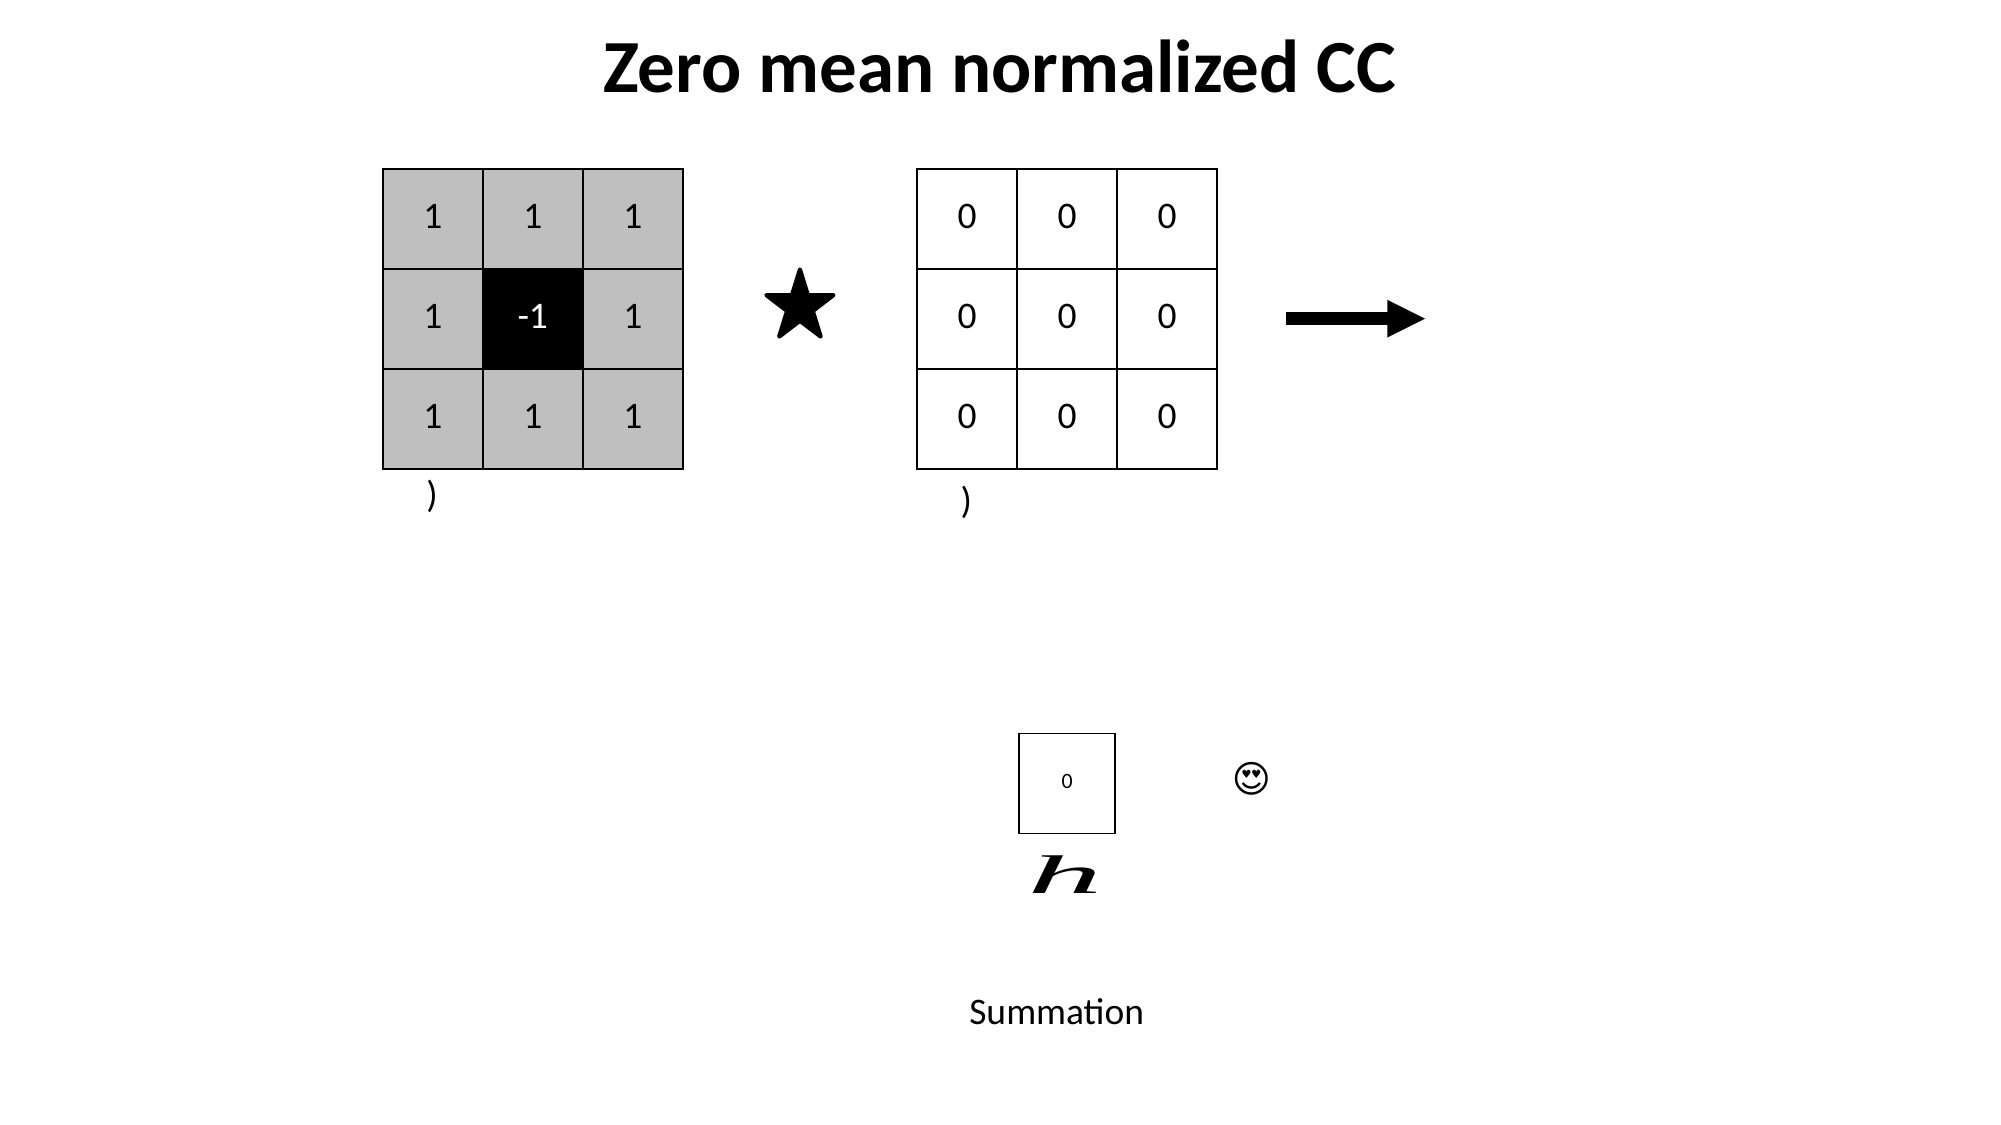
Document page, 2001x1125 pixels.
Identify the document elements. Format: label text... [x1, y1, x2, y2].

table_cell 1 [384, 270, 482, 368]
title Zero mean normalized CC [33, 0, 1967, 125]
table_header 1 [384, 170, 482, 268]
table_cell 1 [484, 370, 582, 468]
table_header 1 [584, 170, 682, 268]
table_header 0 [918, 170, 1016, 268]
table_header 1 [484, 170, 582, 268]
table_cell 1 [384, 370, 482, 468]
table_cell 0 [1118, 270, 1216, 368]
table_cell -1 [484, 270, 582, 368]
table_cell 1 [584, 370, 682, 468]
text_box Summation [954, 979, 1346, 1040]
table_header 0 [1018, 170, 1116, 268]
table_cell 0 [1018, 270, 1116, 368]
table_cell 0 [918, 270, 1016, 368]
table_cell 1 [584, 270, 682, 368]
text_box [764, 267, 836, 339]
table_cell 0 [1018, 370, 1116, 468]
table_cell 0 [1118, 370, 1216, 468]
text_box 😍 [1217, 747, 1451, 808]
table_cell 0 [918, 370, 1016, 468]
table_header 0 [1020, 734, 1114, 833]
table_header 0 [1118, 170, 1216, 268]
